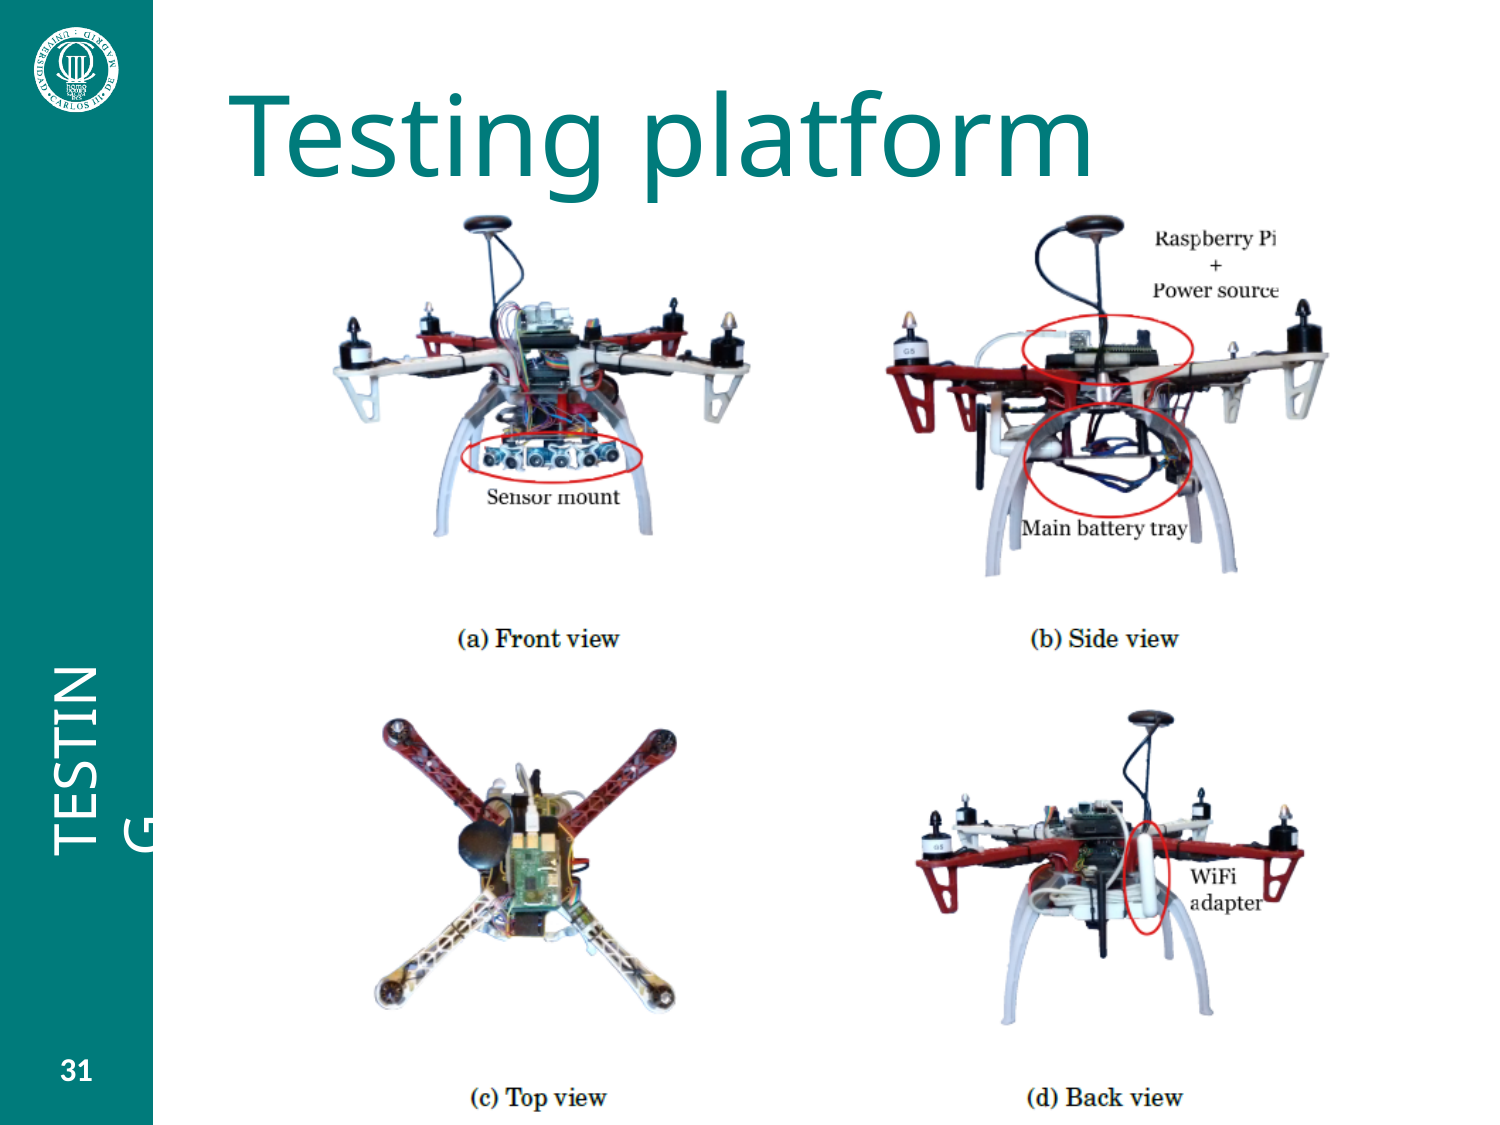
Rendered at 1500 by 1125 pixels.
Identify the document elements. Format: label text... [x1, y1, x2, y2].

picture [31, 24, 122, 115]
text_box [0, 0, 154, 1125]
picture [316, 207, 1334, 1119]
slide_number 31 [42, 1038, 110, 1099]
text_box Testing platform [213, 56, 1481, 206]
text_box Testing [31, 619, 186, 872]
